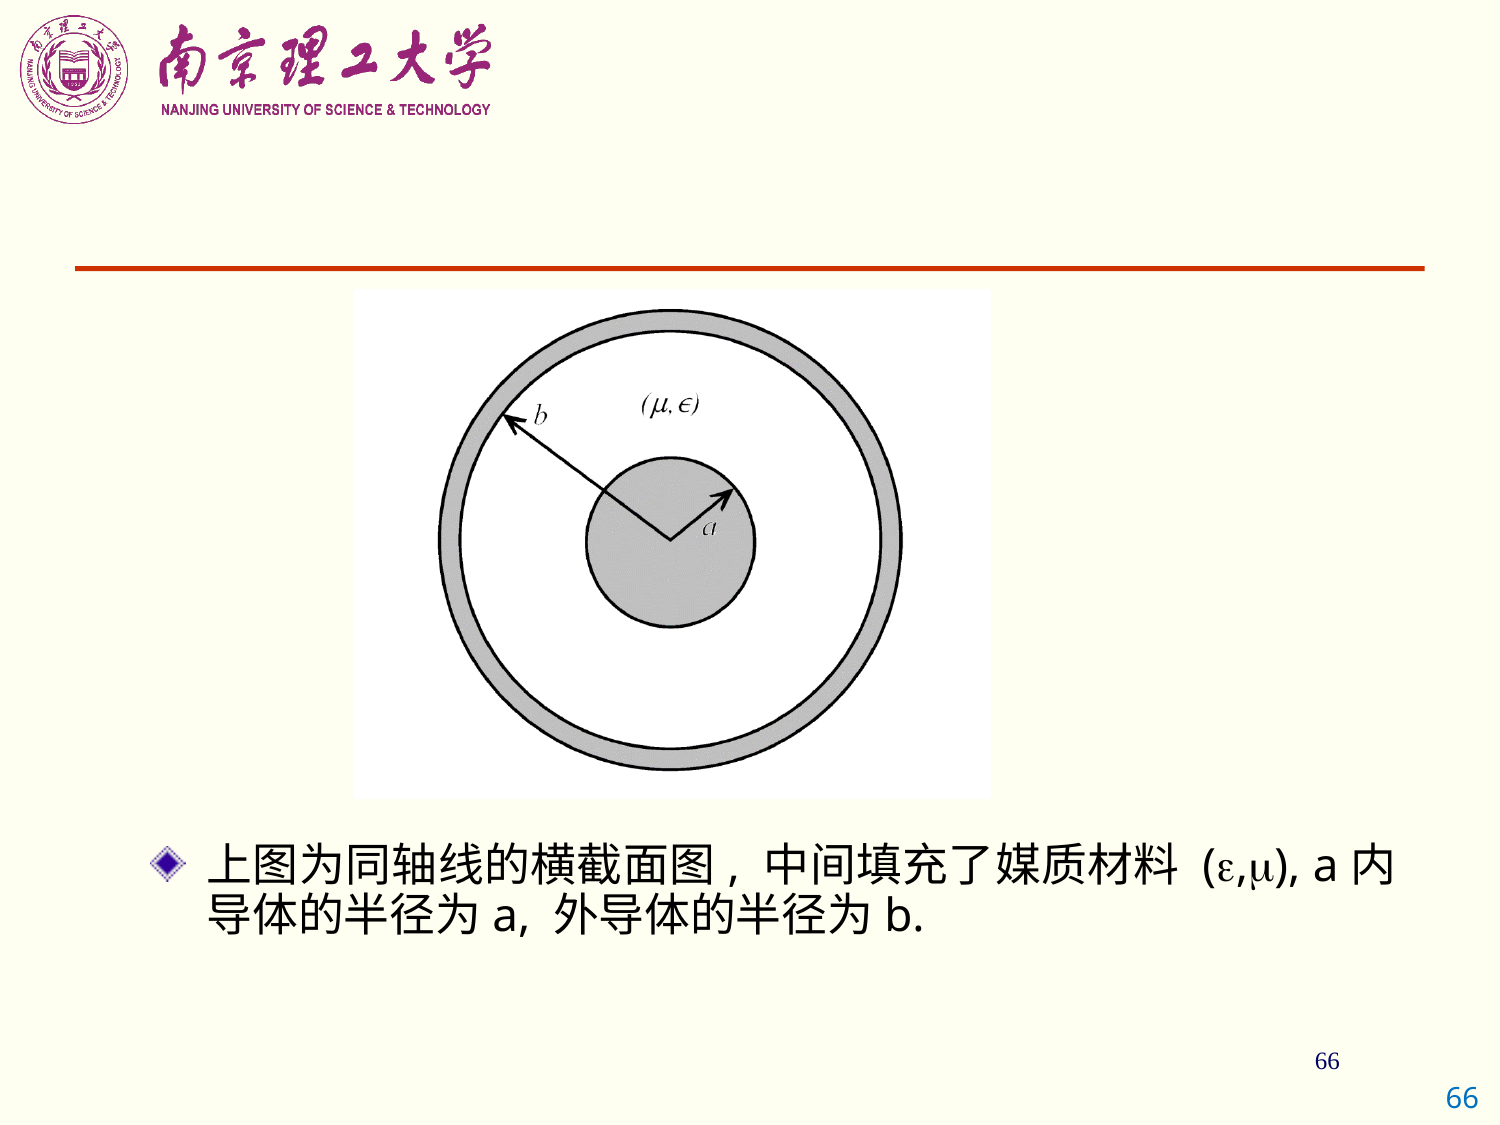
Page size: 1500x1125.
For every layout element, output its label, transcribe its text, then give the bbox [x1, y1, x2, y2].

picture [150, 846, 186, 882]
slide_number 66 [1144, 1069, 1495, 1125]
picture [17, 15, 491, 126]
text_box 上图为同轴线的横截面图, 中间填充了媒质材料 (,), a内导体的半径为a, 外导体的半径为b. [135, 834, 1411, 1035]
picture [354, 289, 991, 799]
